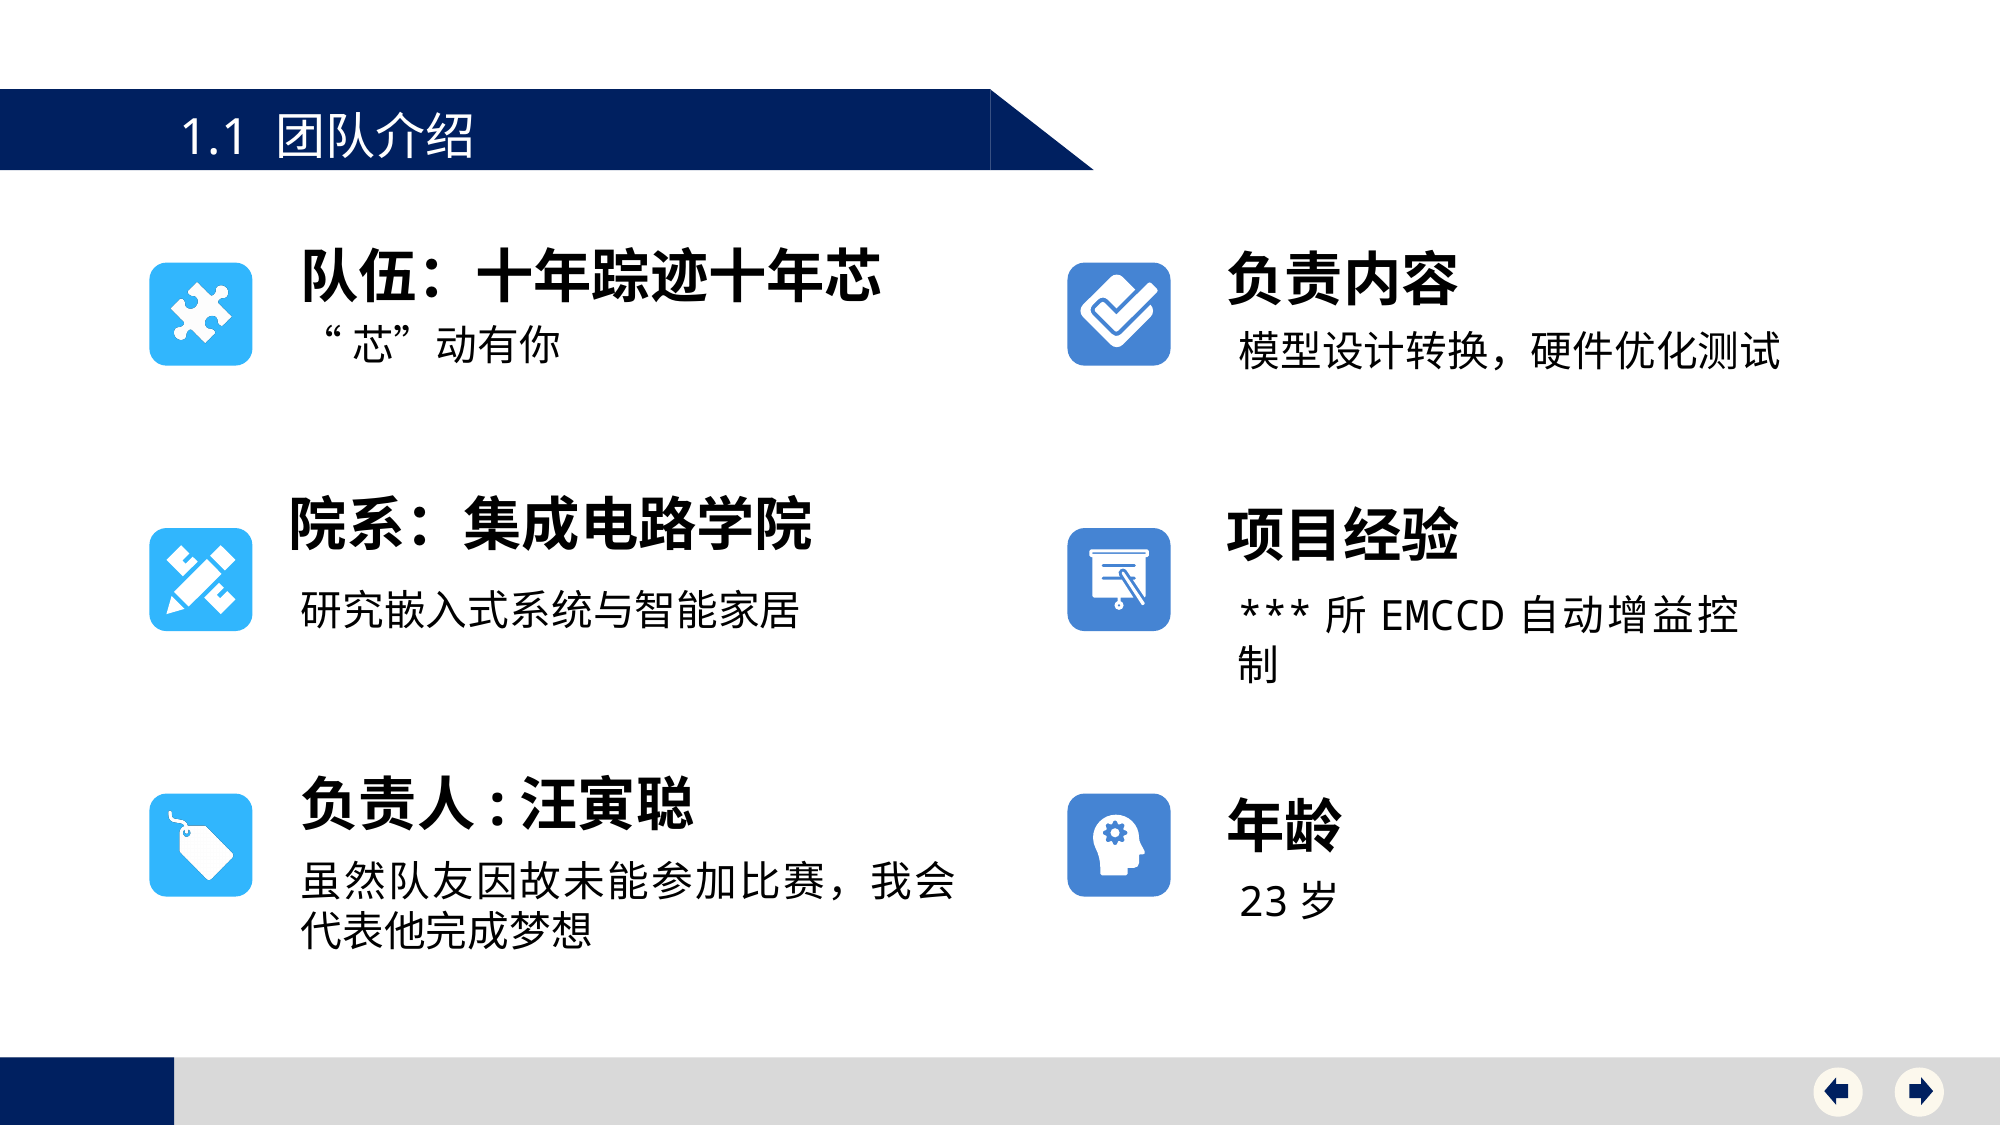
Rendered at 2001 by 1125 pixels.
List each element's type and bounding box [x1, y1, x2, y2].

text_box [0, 89, 1094, 173]
text_box [1813, 1067, 1863, 1117]
text_box [1894, 1067, 1944, 1117]
text_box [149, 232, 1934, 964]
